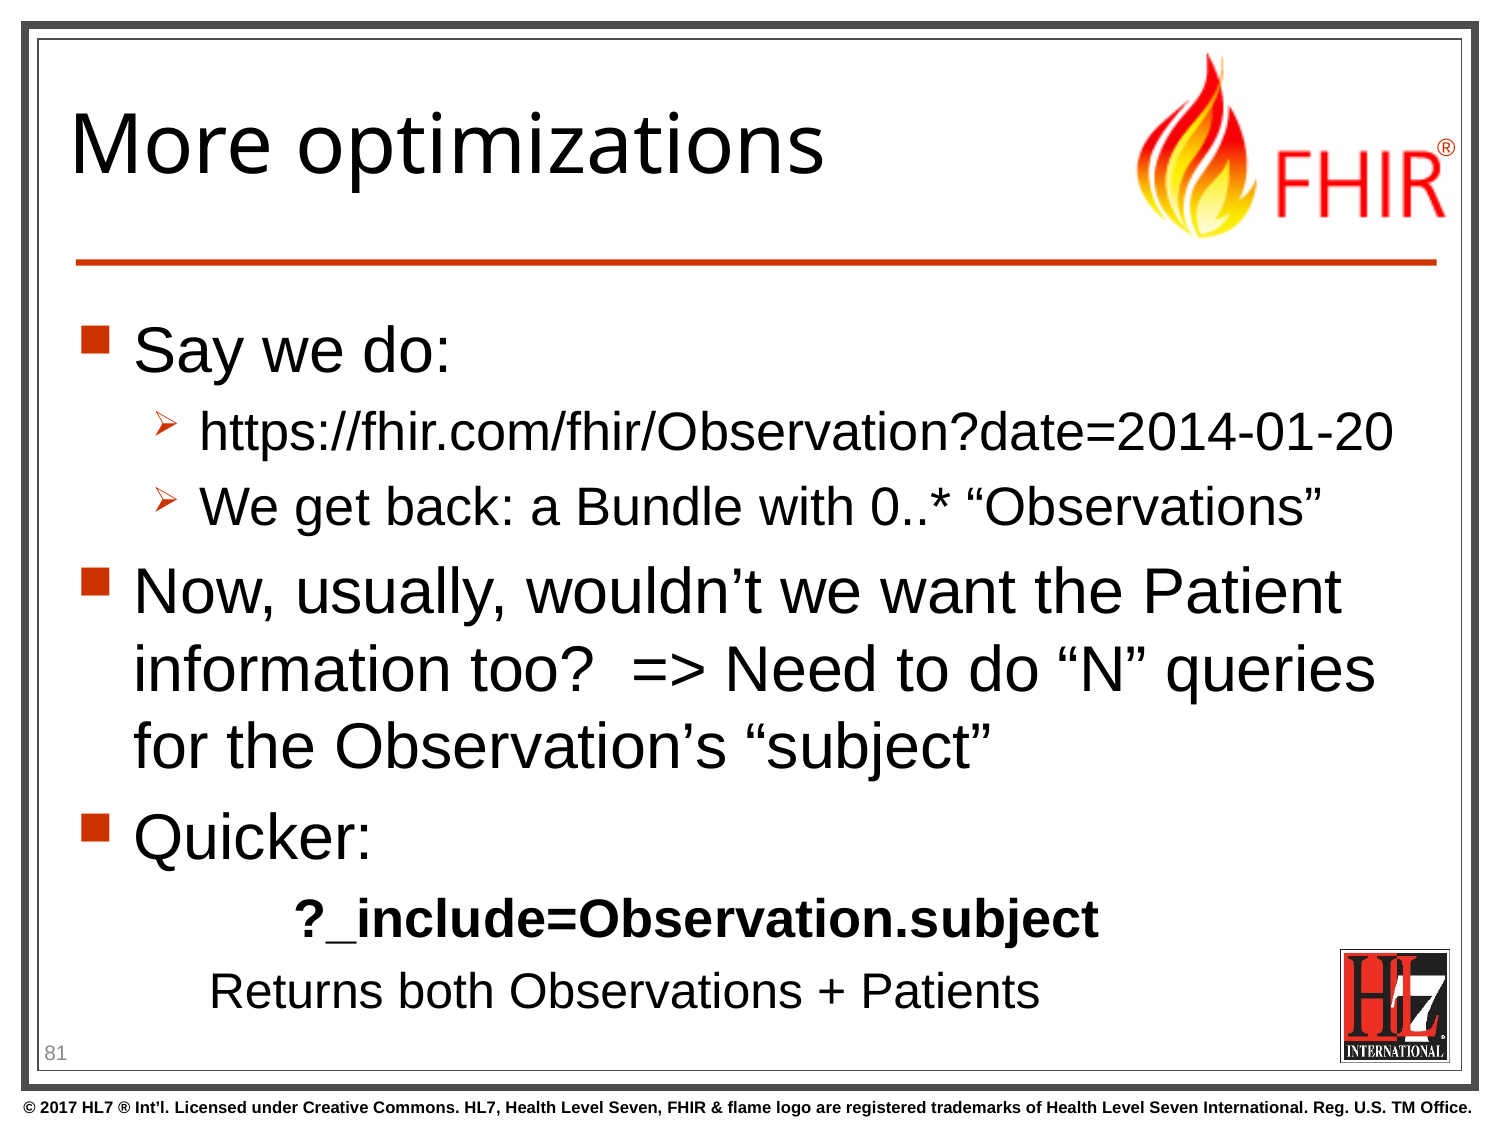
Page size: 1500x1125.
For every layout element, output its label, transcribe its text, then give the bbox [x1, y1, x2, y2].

list Say we do: https://fhir.com/fhir/Observation?date=2014-01-20 We get back: a Bundle with 0..* “Observations” Now, usually, wouldn’t we want the Patient information too? => Need to do “N” queries for the Observation’s “subject” Quicker: ?_include=Observation.subject Returns both Observations + Patients [62, 299, 1438, 1059]
picture [1340, 949, 1450, 1063]
picture [1124, 42, 1458, 249]
title More optimizations [53, 54, 1128, 244]
slide_number 81 [29, 1034, 148, 1071]
